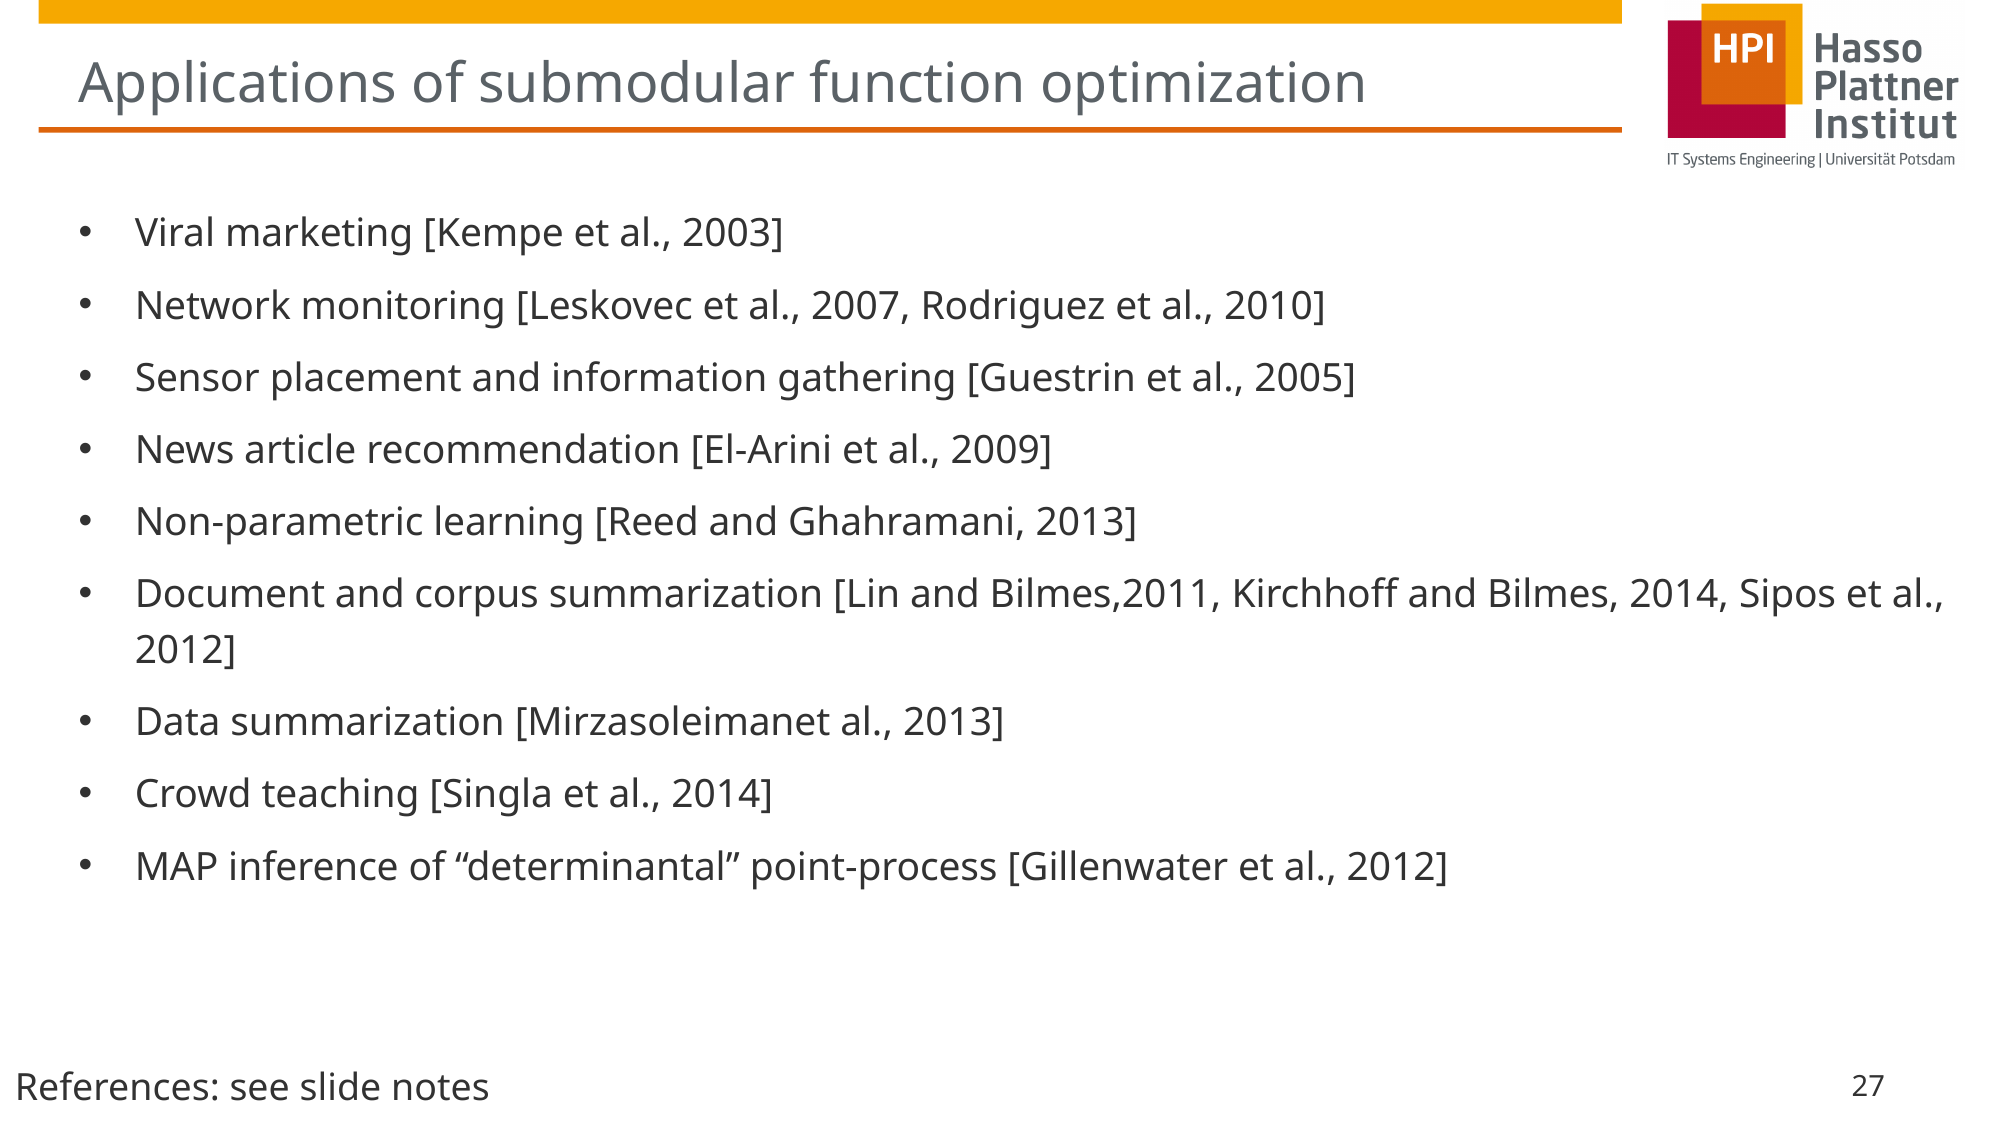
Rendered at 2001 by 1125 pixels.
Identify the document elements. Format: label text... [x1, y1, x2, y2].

list Viral marketing [Kempe et al., 2003] Network monitoring [Leskovec et al., 2007, Rodriguez et al., 2010] Sensor placement and information gathering [Guestrin et al., 2005] News article recommendation [El-Arini et al., 2009] Non-parametric learning [Reed and Ghahramani, 2013] Document and corpus summarization [Lin and Bilmes,2011, Kirchhoff and Bilmes, 2014, Sipos et al., 2012] Data summarization [Mirzasoleimanet al., 2013] Crowd teaching [Singla et al., 2014] MAP inference of “determinantal” point-process [Gillenwater et al., 2012] [78, 199, 1961, 970]
picture [1664, 0, 1965, 170]
slide_number 27 [1834, 1064, 1961, 1107]
title Applications of submodular function optimization [78, 23, 1583, 115]
text_box References: see slide notes [0, 1055, 1025, 1115]
